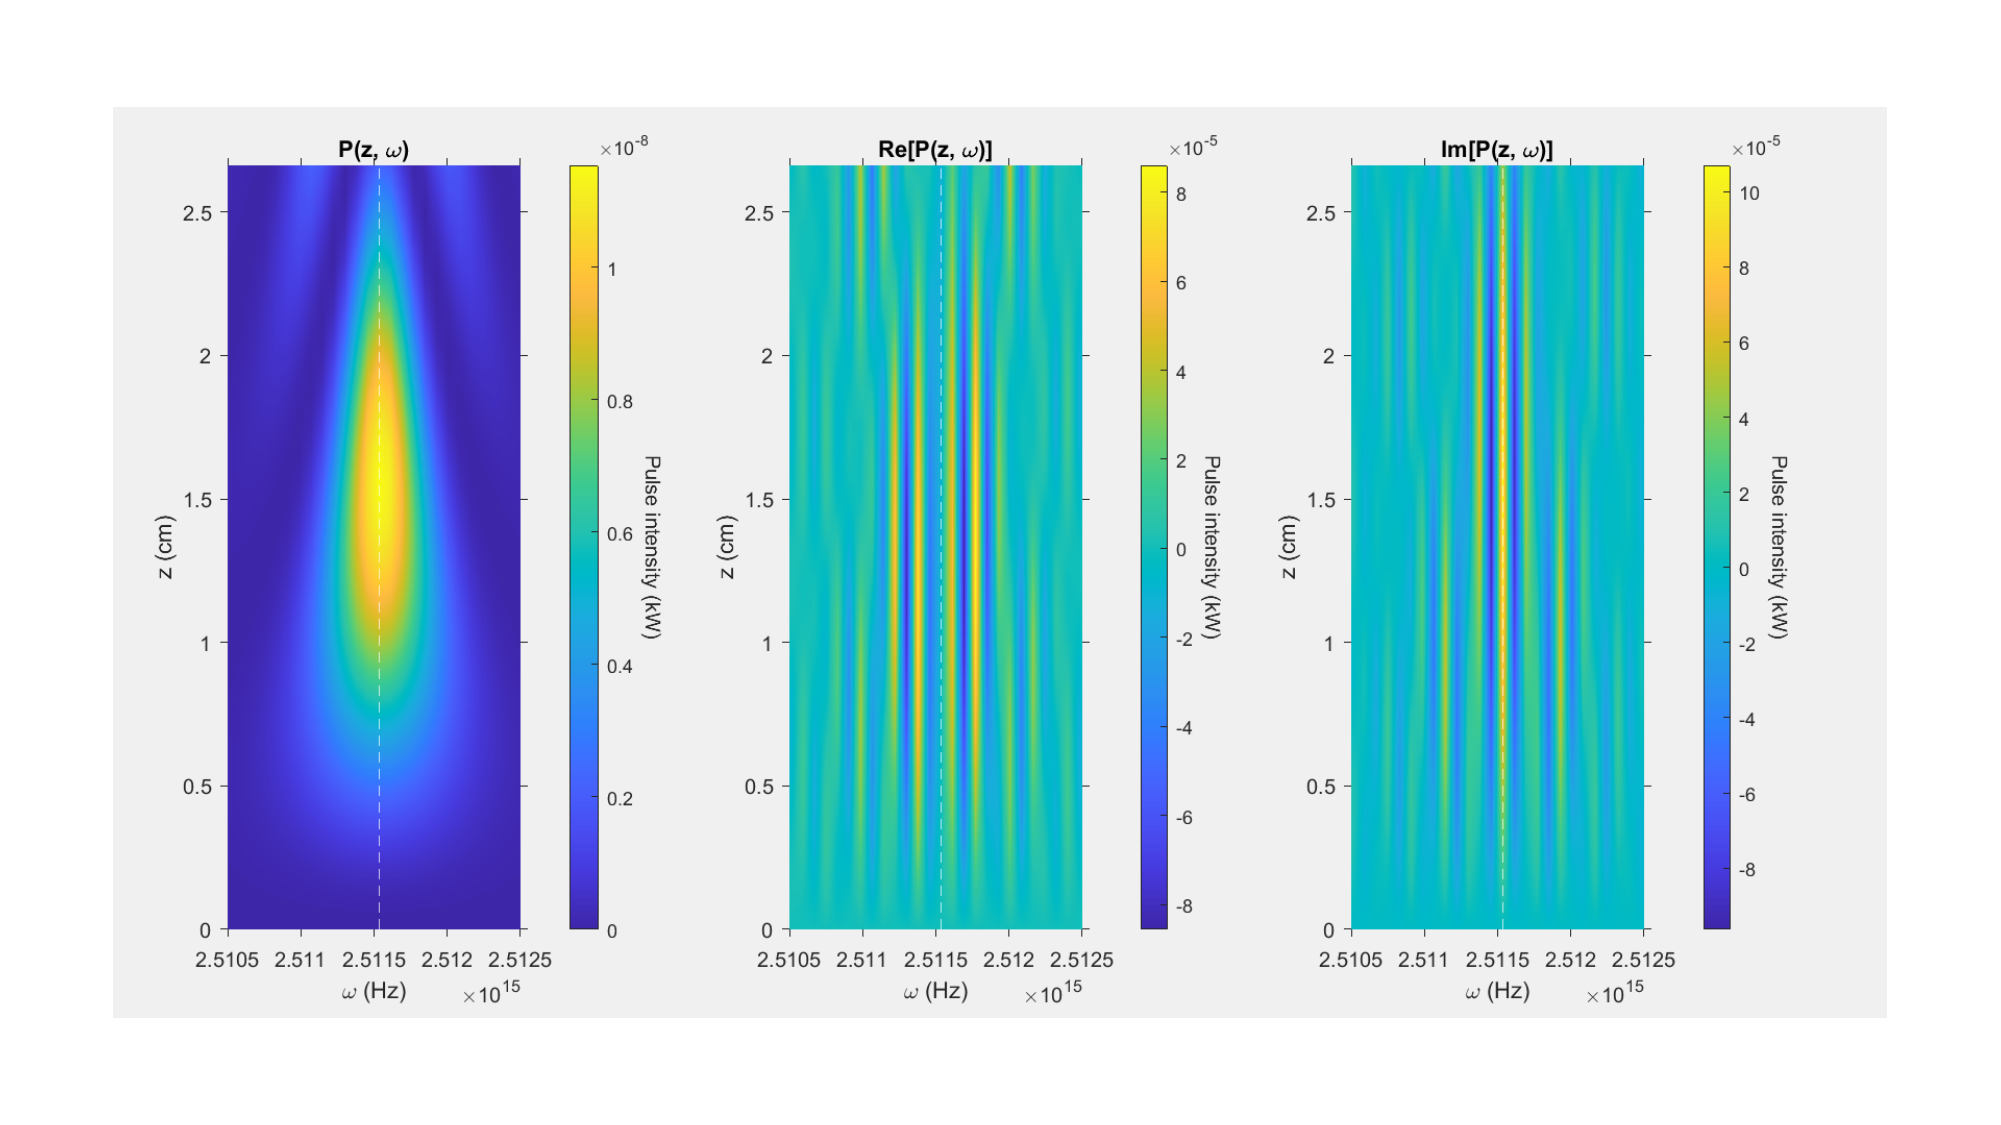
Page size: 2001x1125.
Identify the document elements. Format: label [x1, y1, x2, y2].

picture [112, 106, 1887, 1019]
